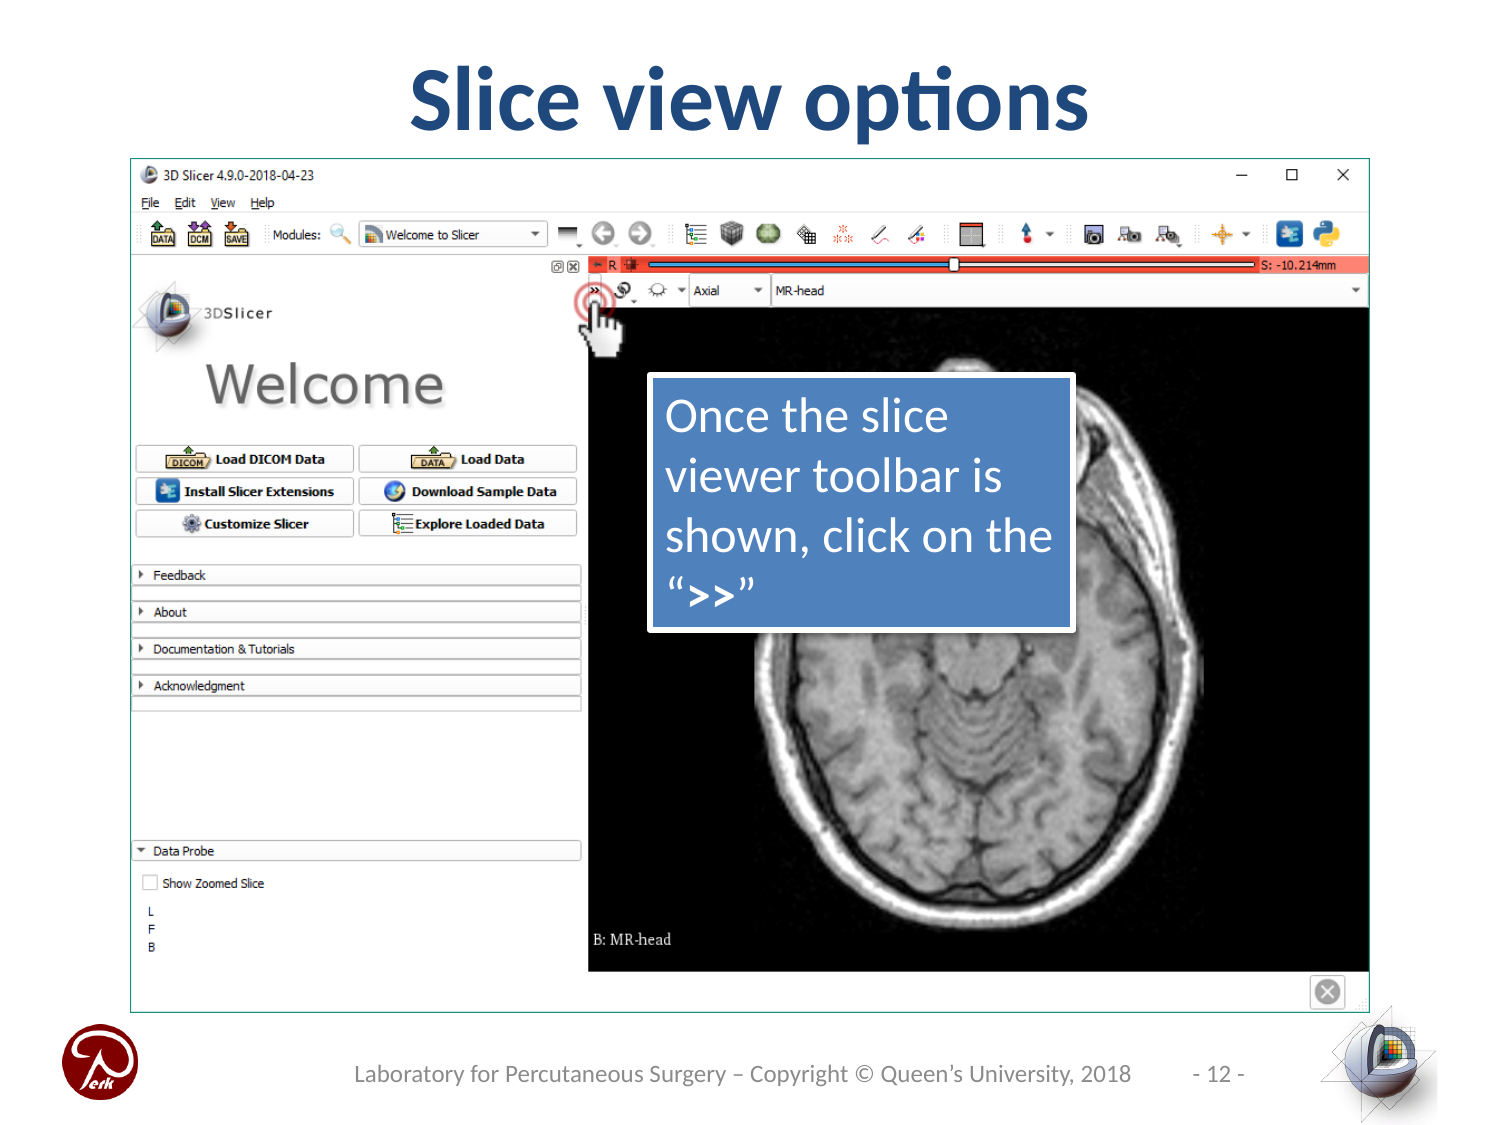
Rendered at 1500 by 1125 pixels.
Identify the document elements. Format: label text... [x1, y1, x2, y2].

picture [62, 1024, 138, 1100]
footer Laboratory for Percutaneous Surgery – Copyright © Queen’s University, 2018 [312, 1042, 1175, 1103]
title Slice view options [74, 0, 1426, 188]
picture [129, 158, 1438, 1125]
slide_number - 12 - [1175, 1042, 1263, 1103]
